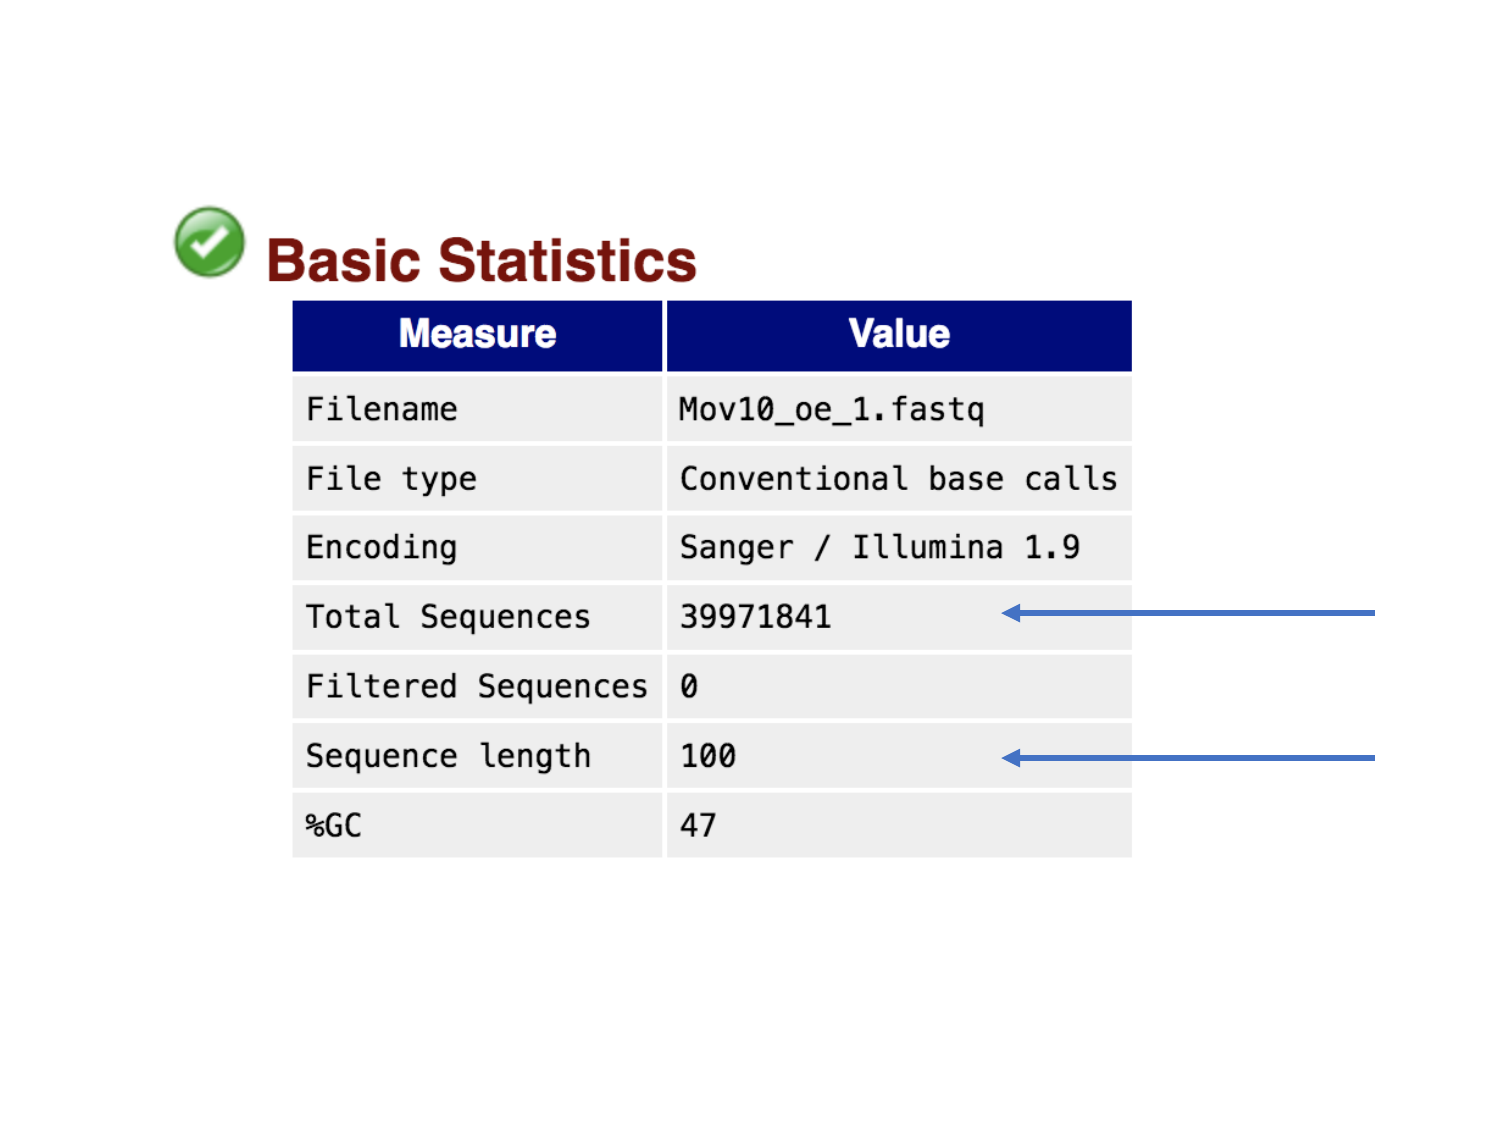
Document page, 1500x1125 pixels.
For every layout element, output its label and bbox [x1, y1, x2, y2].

list [139, 164, 1254, 921]
